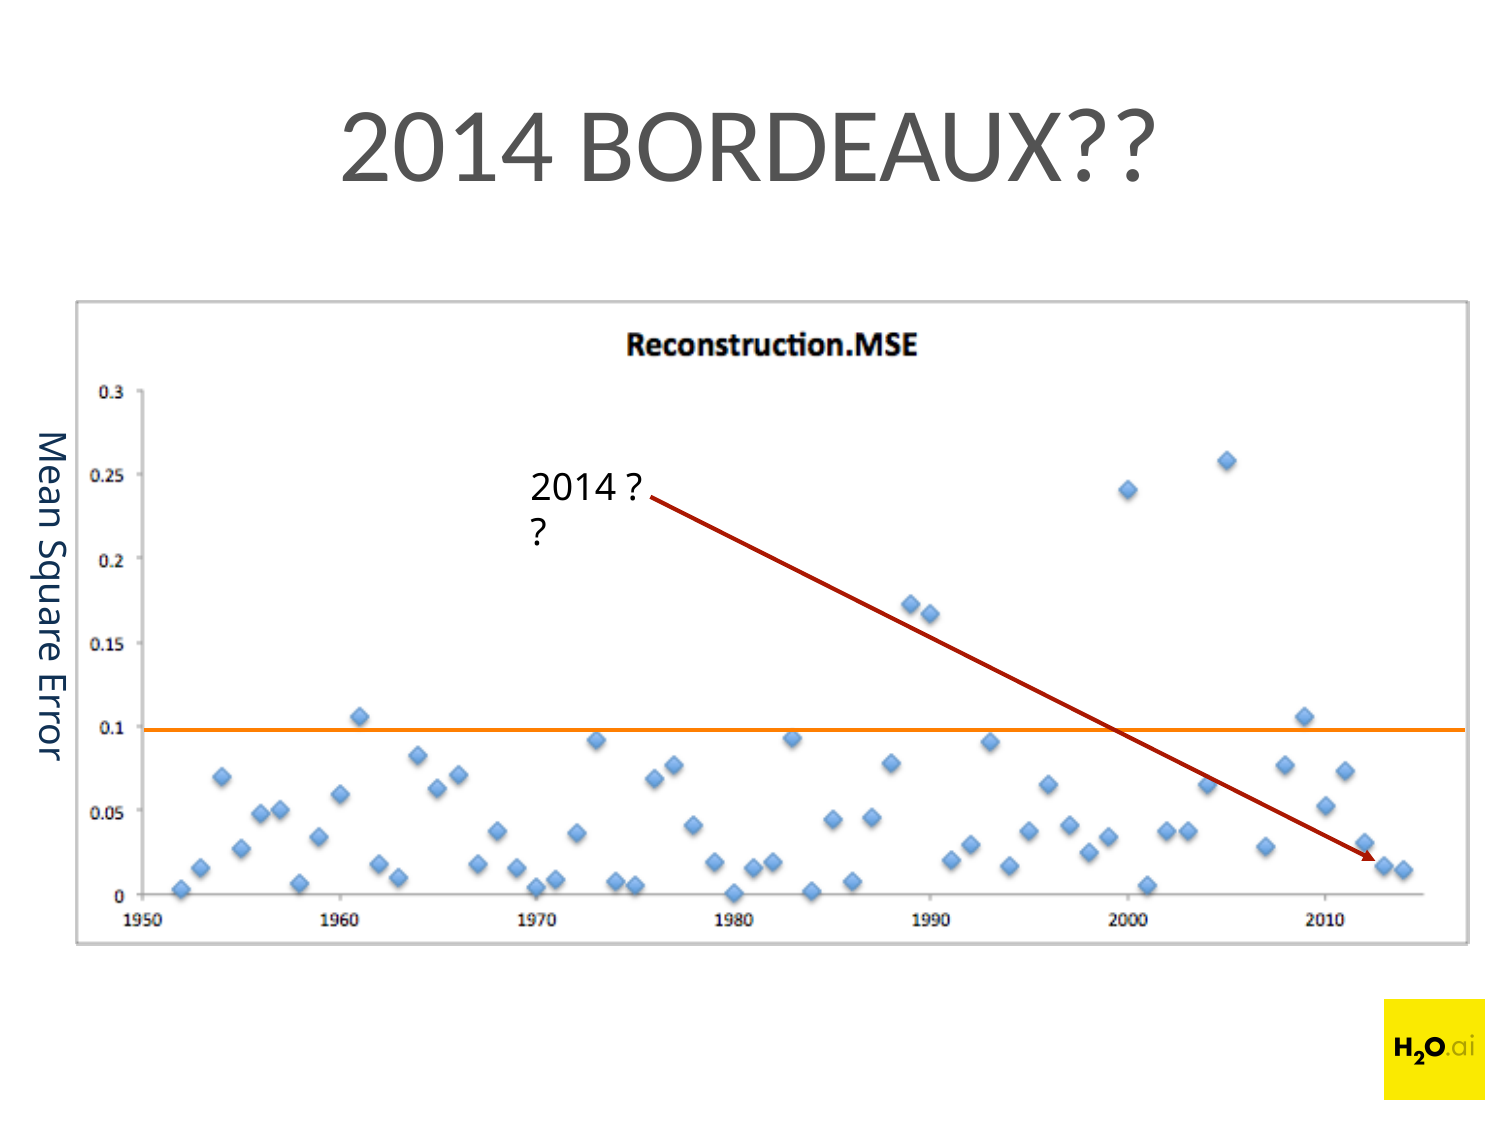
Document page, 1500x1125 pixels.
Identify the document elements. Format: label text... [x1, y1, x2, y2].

picture [75, 300, 1470, 947]
text_box Mean Square Error [26, 424, 70, 768]
title 2014 bordeaux?? [75, 45, 1425, 233]
picture [1384, 999, 1485, 1100]
